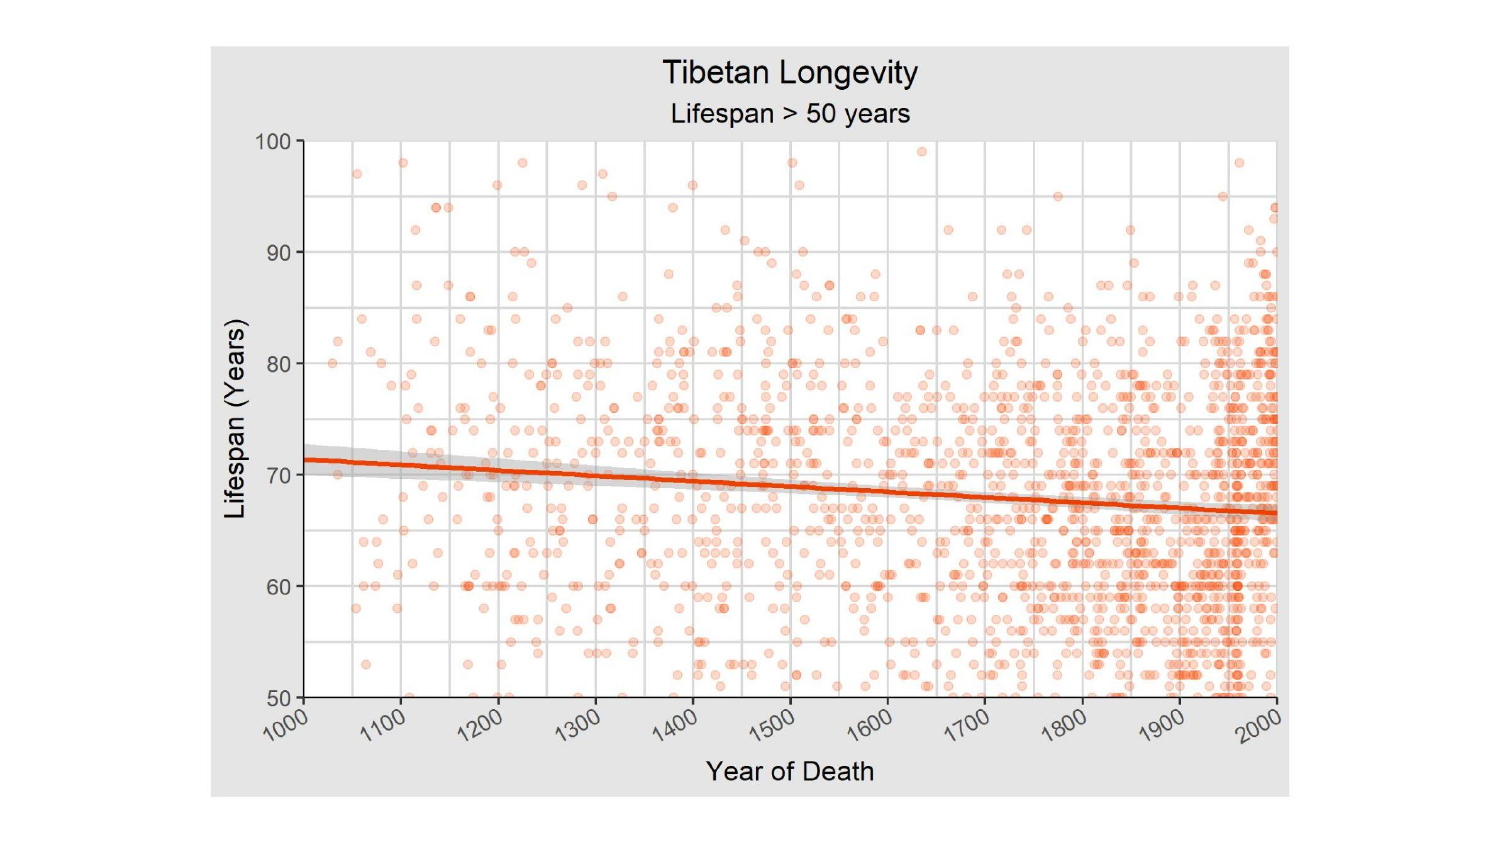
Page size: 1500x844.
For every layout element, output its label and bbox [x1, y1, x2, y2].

picture [106, 24, 1394, 819]
